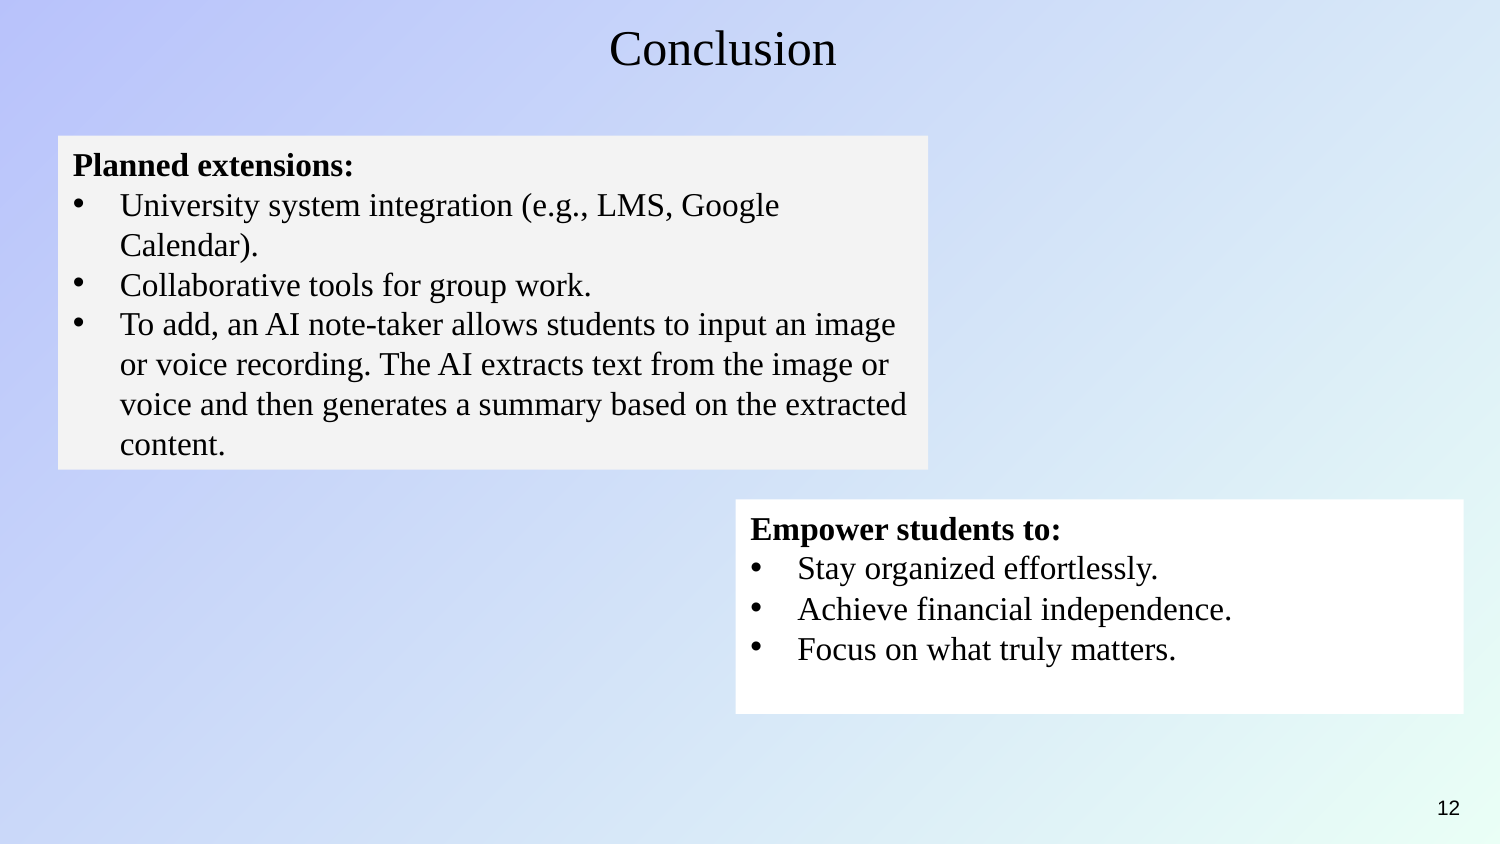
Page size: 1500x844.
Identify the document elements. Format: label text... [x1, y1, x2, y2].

text_box Empower students to: Stay organized effortlessly. Achieve financial independence. Focus on what truly matters. [735, 499, 1464, 714]
title Conclusion [169, 0, 1265, 123]
text_box 12 [1422, 787, 1482, 828]
text_box Planned extensions: University system integration (e.g., LMS, Google Calendar). Collaborative tools for group work. To add, an AI note-taker allows students to input an image or voice recording. The AI extracts text from the image or voice and then generates a summary based on the extracted content. [58, 135, 929, 470]
